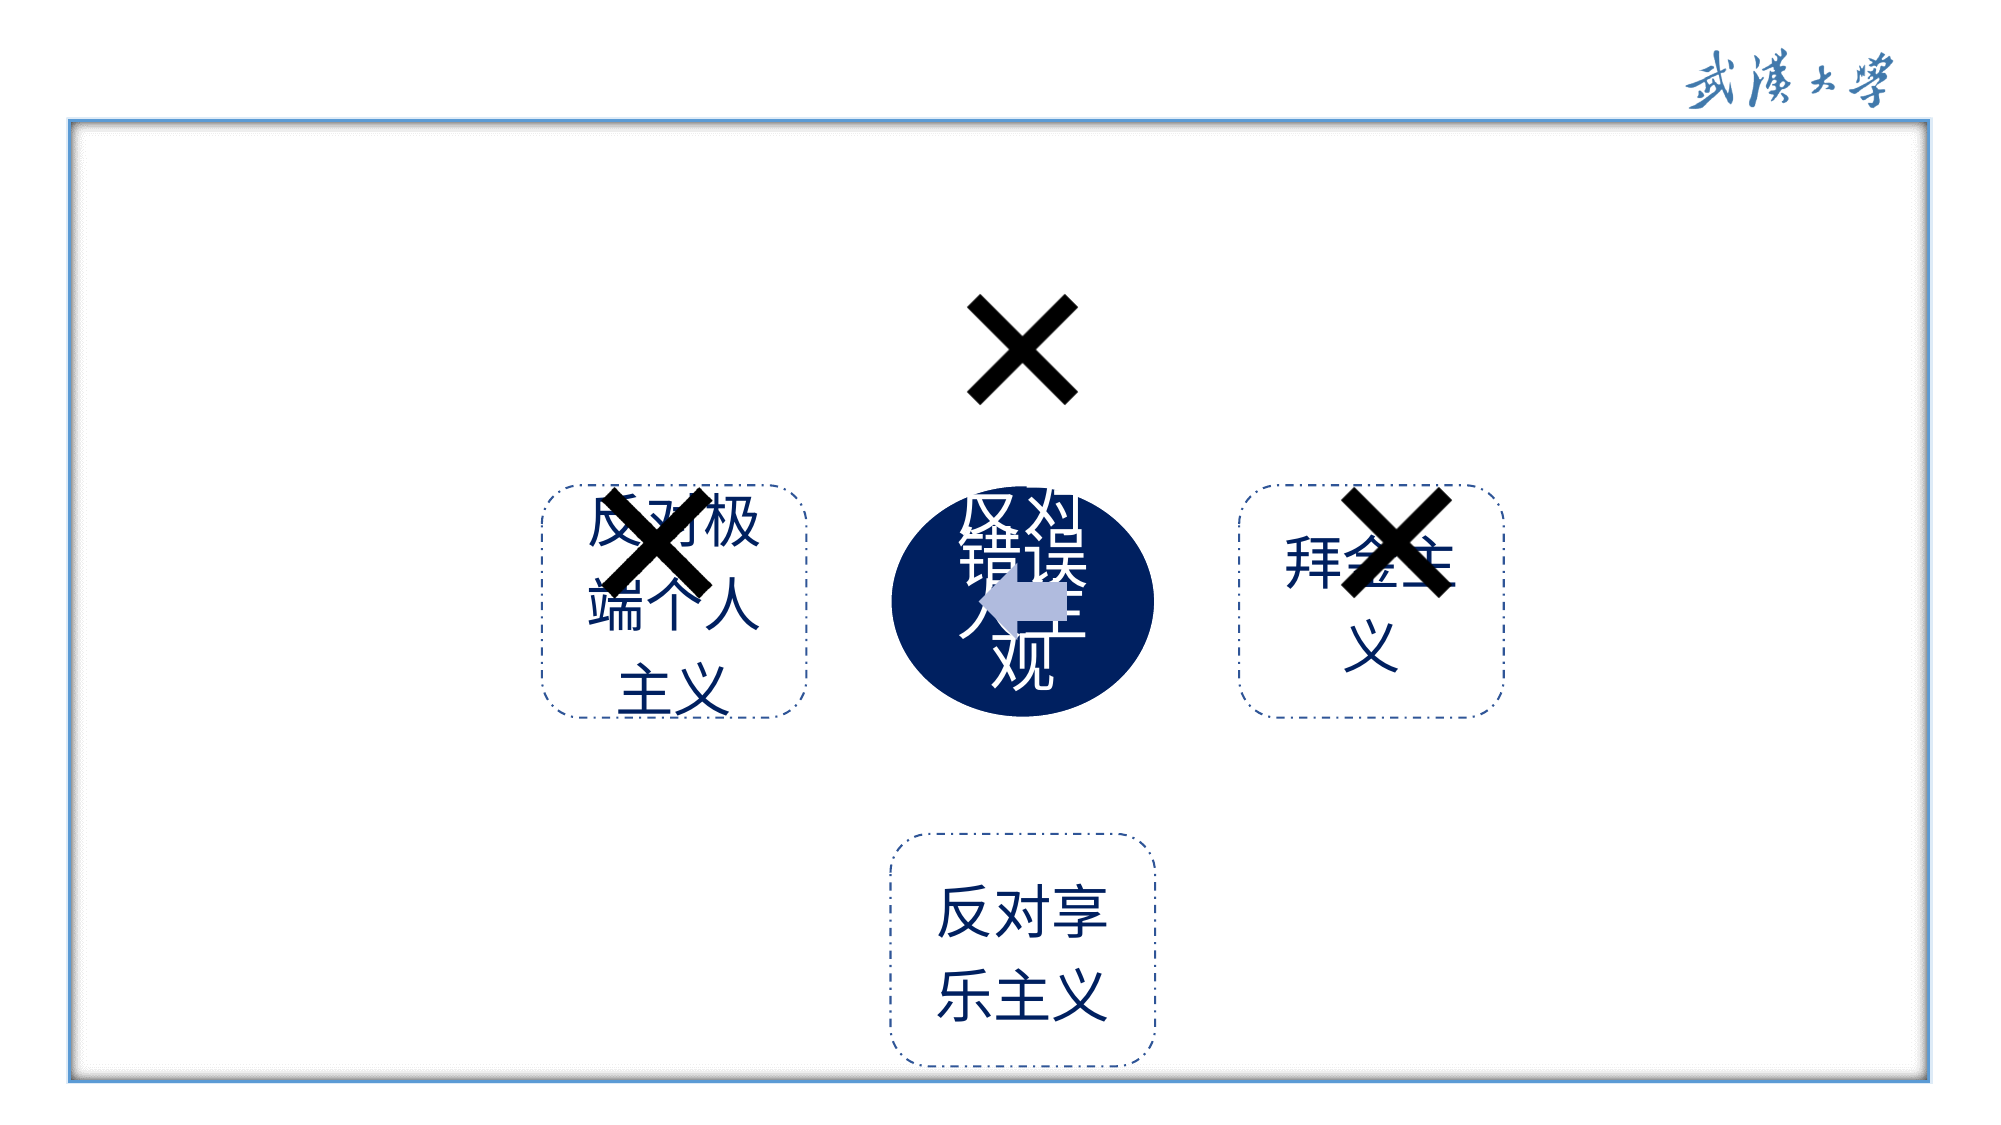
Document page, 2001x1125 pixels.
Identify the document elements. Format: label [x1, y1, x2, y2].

text_box [493, 136, 1553, 1067]
picture [66, 117, 1933, 1084]
